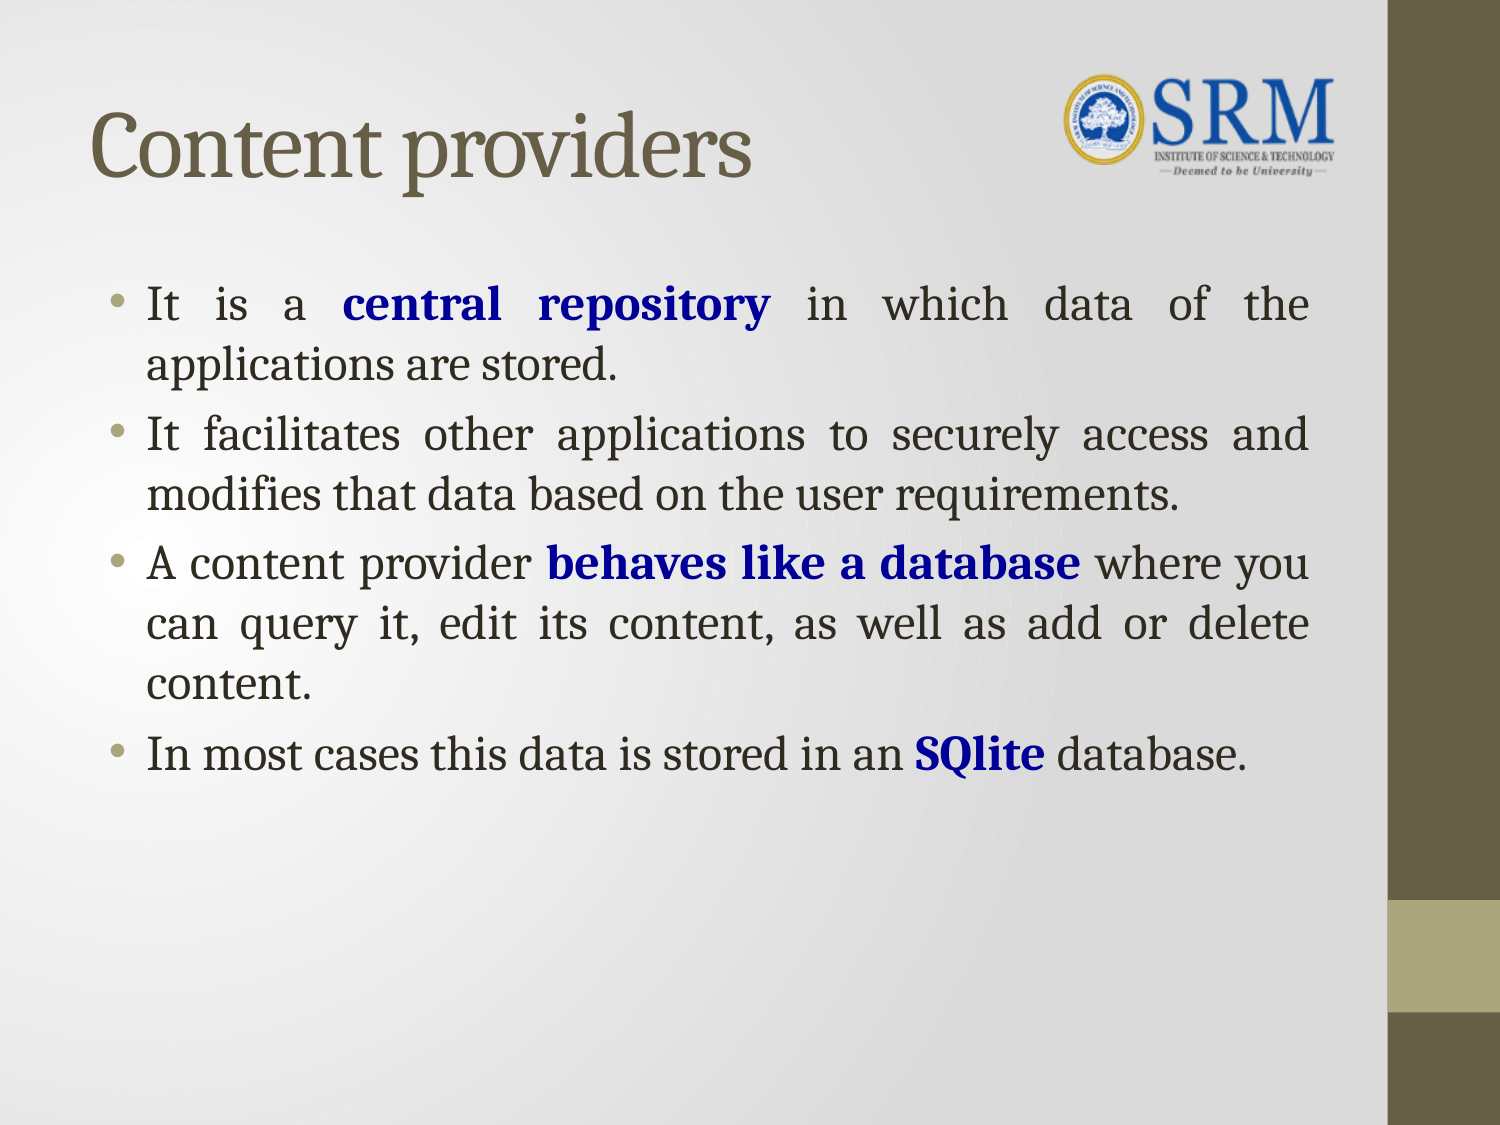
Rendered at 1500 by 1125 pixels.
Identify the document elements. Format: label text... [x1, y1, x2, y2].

title Content providers [75, 45, 1050, 233]
list It is a central repository in which data of the applications are stored. It facilitates other applications to securely access and modifies that data based on the user requirements. A content provider behaves like a database where you can query it, edit its content, as well as add or delete content. In most cases this data is stored in an SQlite database. [75, 262, 1325, 1050]
picture [1062, 37, 1338, 213]
